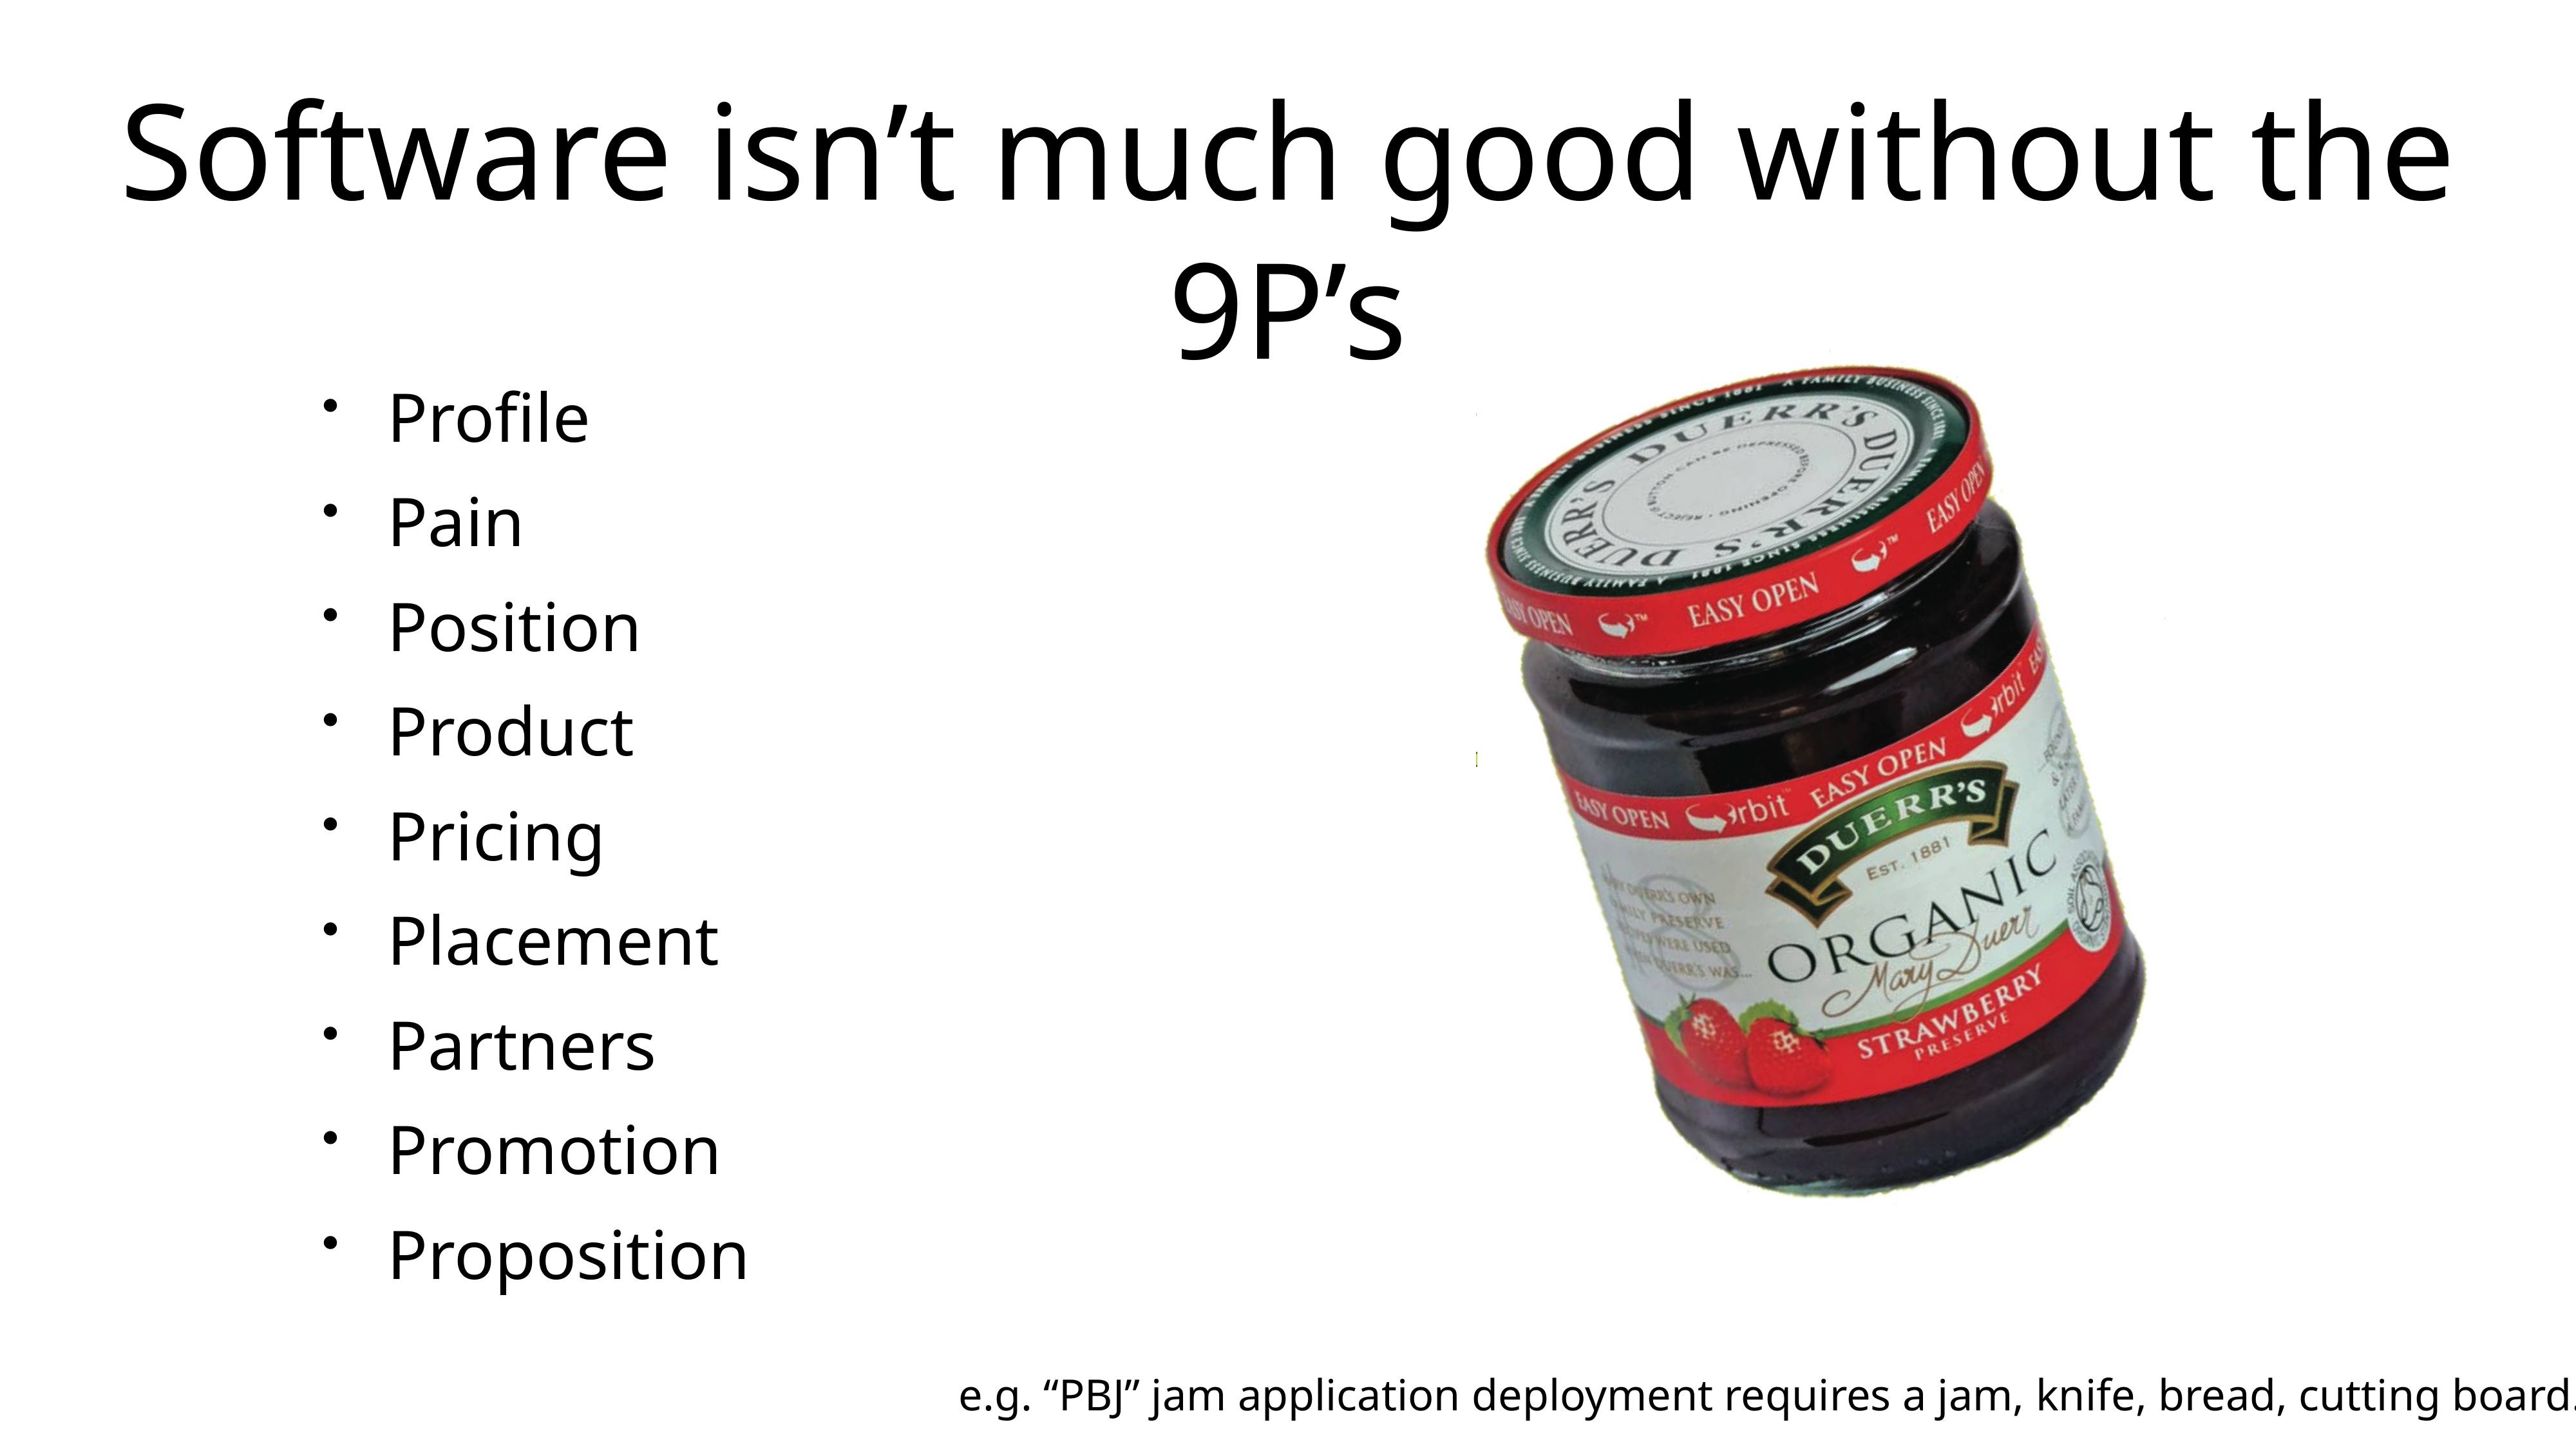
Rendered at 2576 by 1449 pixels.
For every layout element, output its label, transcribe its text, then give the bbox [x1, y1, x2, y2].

picture [1475, 348, 2181, 1204]
list Profile Pain Position Product Pricing Placement Partners Promotion Proposition [322, 379, 886, 1313]
text_box e.g. “PBJ” jam application deployment requires a jam, knife, bread, cutting board… [949, 1363, 2576, 1425]
title Software isn’t much good without the 9P’s [53, 66, 2523, 387]
